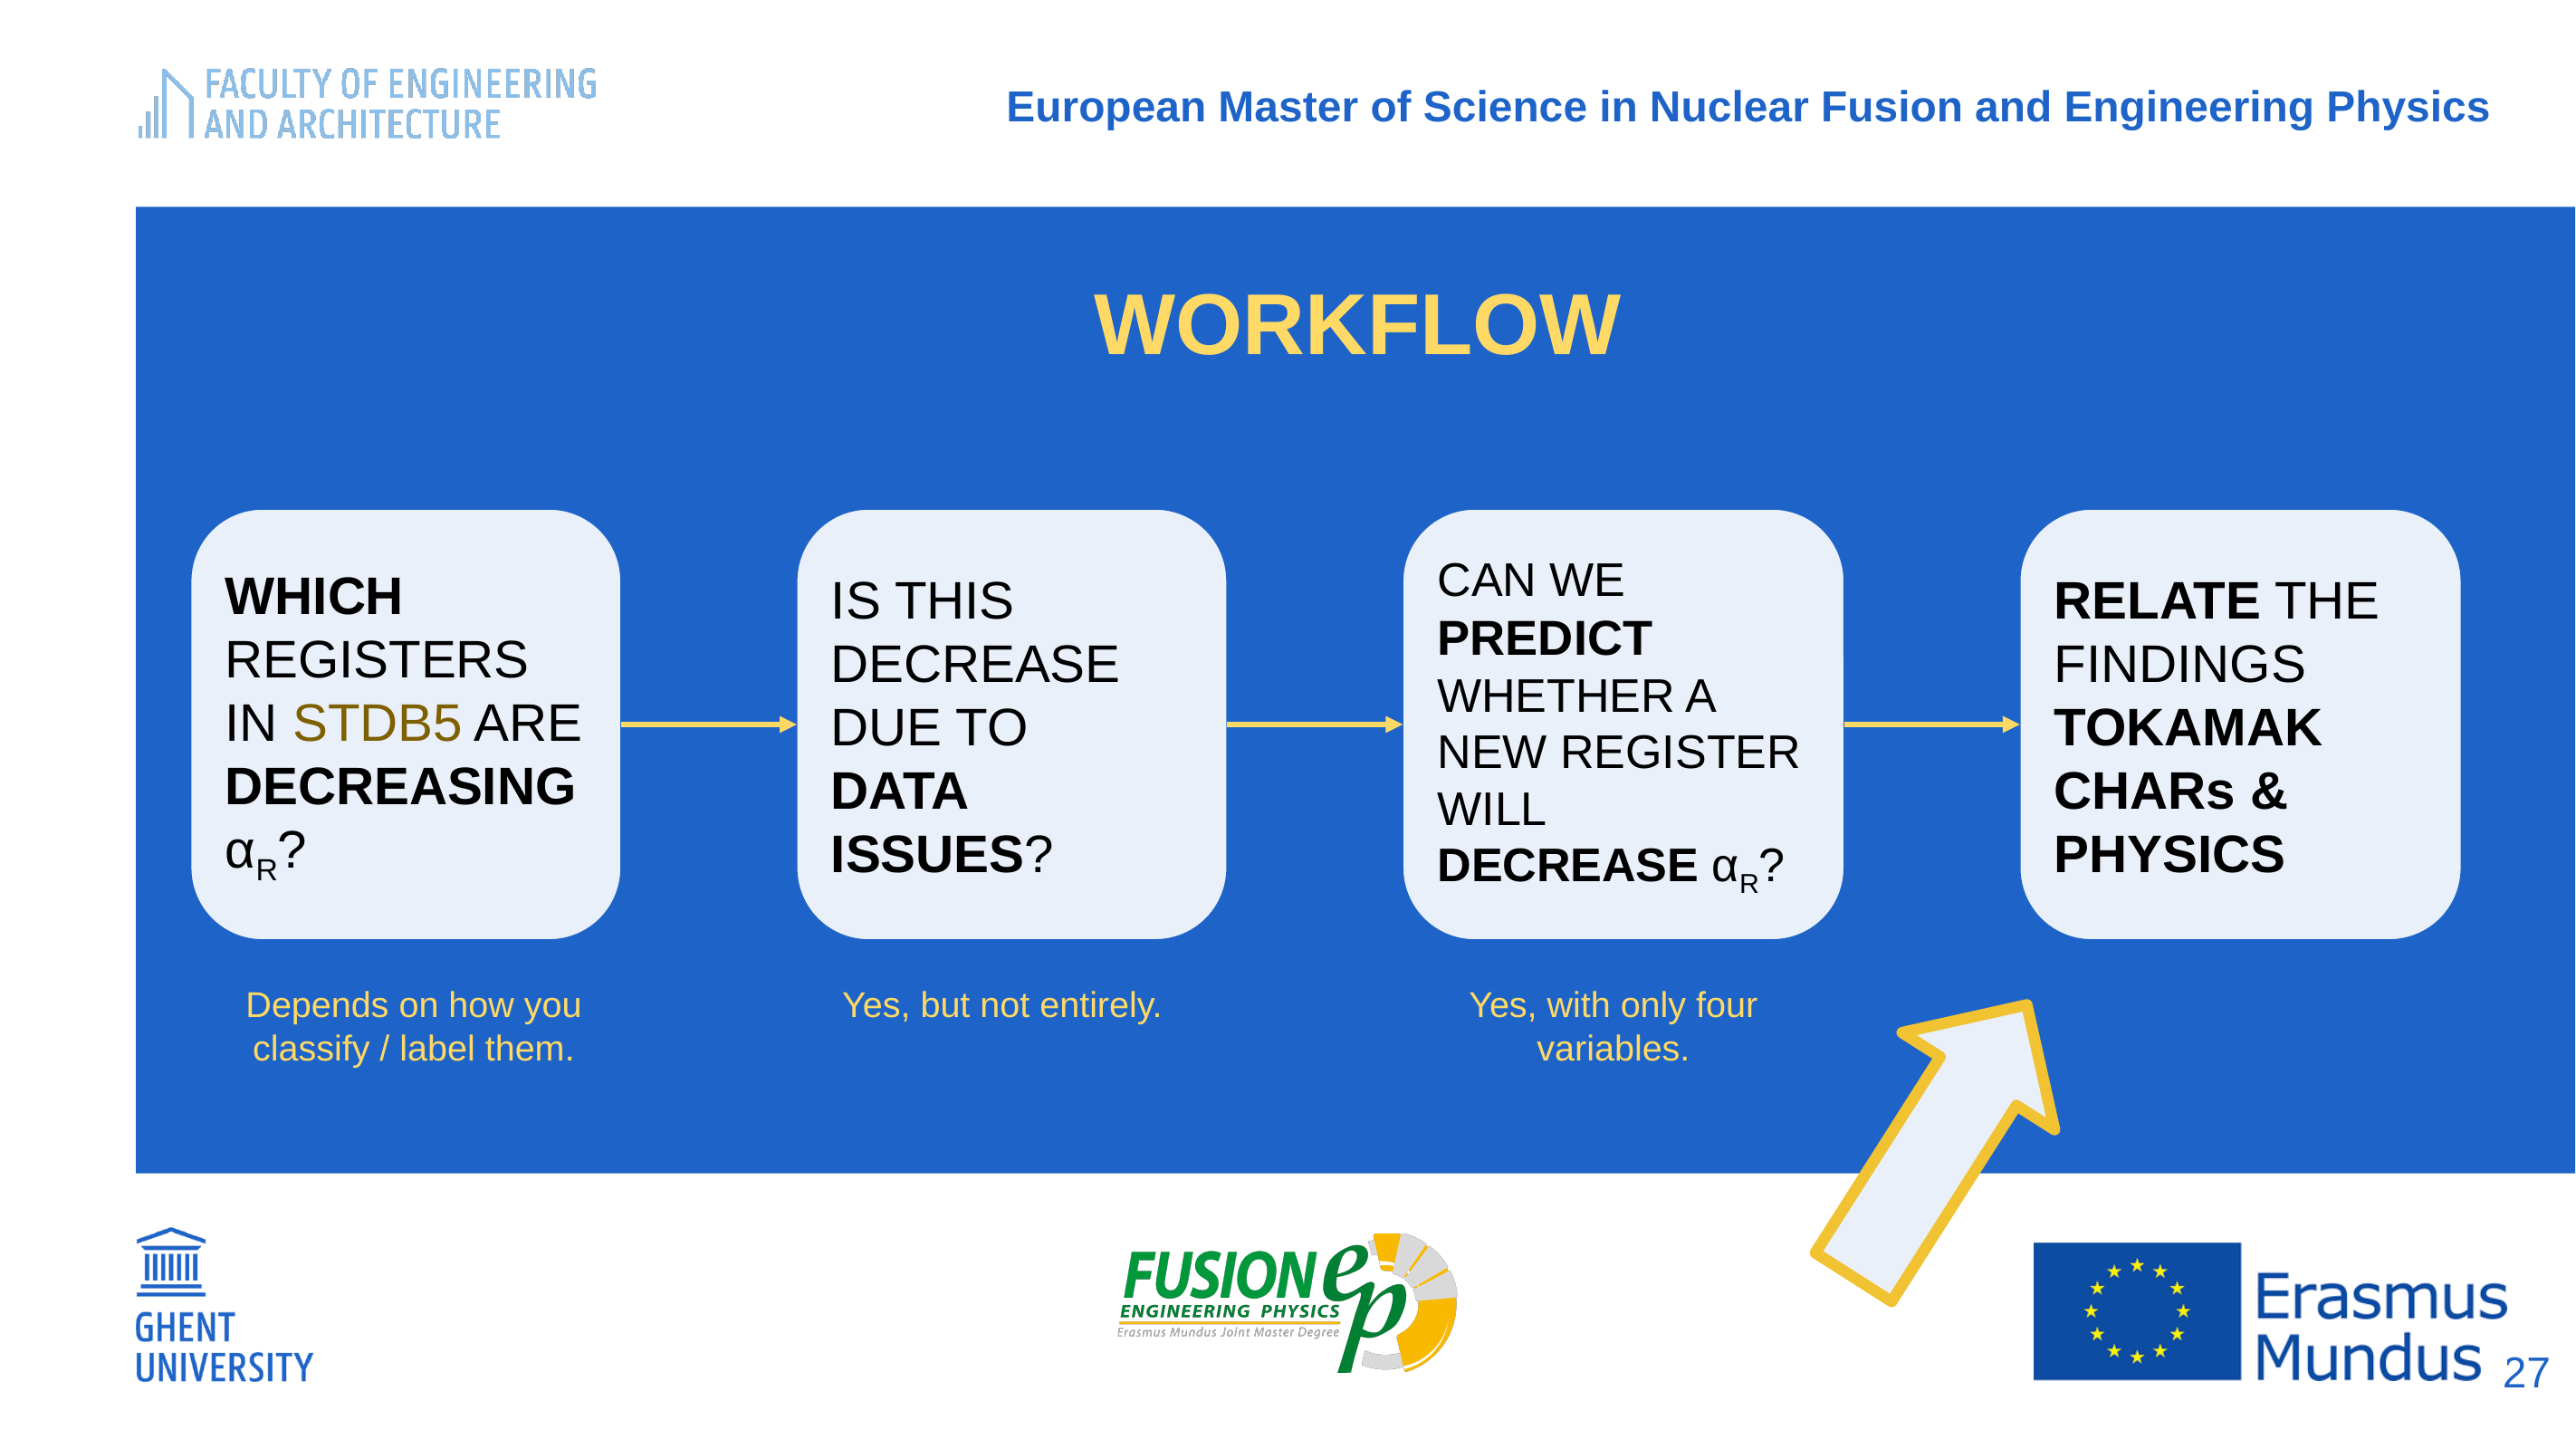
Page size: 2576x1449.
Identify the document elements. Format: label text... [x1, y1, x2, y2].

text_box Yes, with only four variables. [1425, 967, 1802, 1081]
picture [68, 1175, 411, 1449]
subtitle WORKFLOW [139, 240, 2576, 513]
list European Master of Science in Nuclear Fusion and Engineering Physics [652, 58, 2507, 139]
text_box CAN WE PREDICT WHETHER A NEW REGISTER WILL DECREASE αR? [1403, 509, 1844, 940]
text_box IS THIS DECREASE DUE TO DATA ISSUES? [796, 509, 1228, 940]
picture [2034, 1243, 2507, 1381]
text_box RELATE THE FINDINGS TOKAMAK CHARs & PHYSICS [2019, 509, 2462, 940]
text_box Depends on how you classify / label them. [225, 967, 602, 1081]
text_box [1815, 1004, 2055, 1302]
picture [69, 0, 690, 207]
text_box Yes, but not entirely. [814, 967, 1191, 1039]
text_box WHICH REGISTERS IN STDB5 ARE DECREASING αR? [190, 509, 621, 940]
picture [1117, 1233, 1458, 1373]
slide_number ‹#› [2409, 1338, 2565, 1449]
